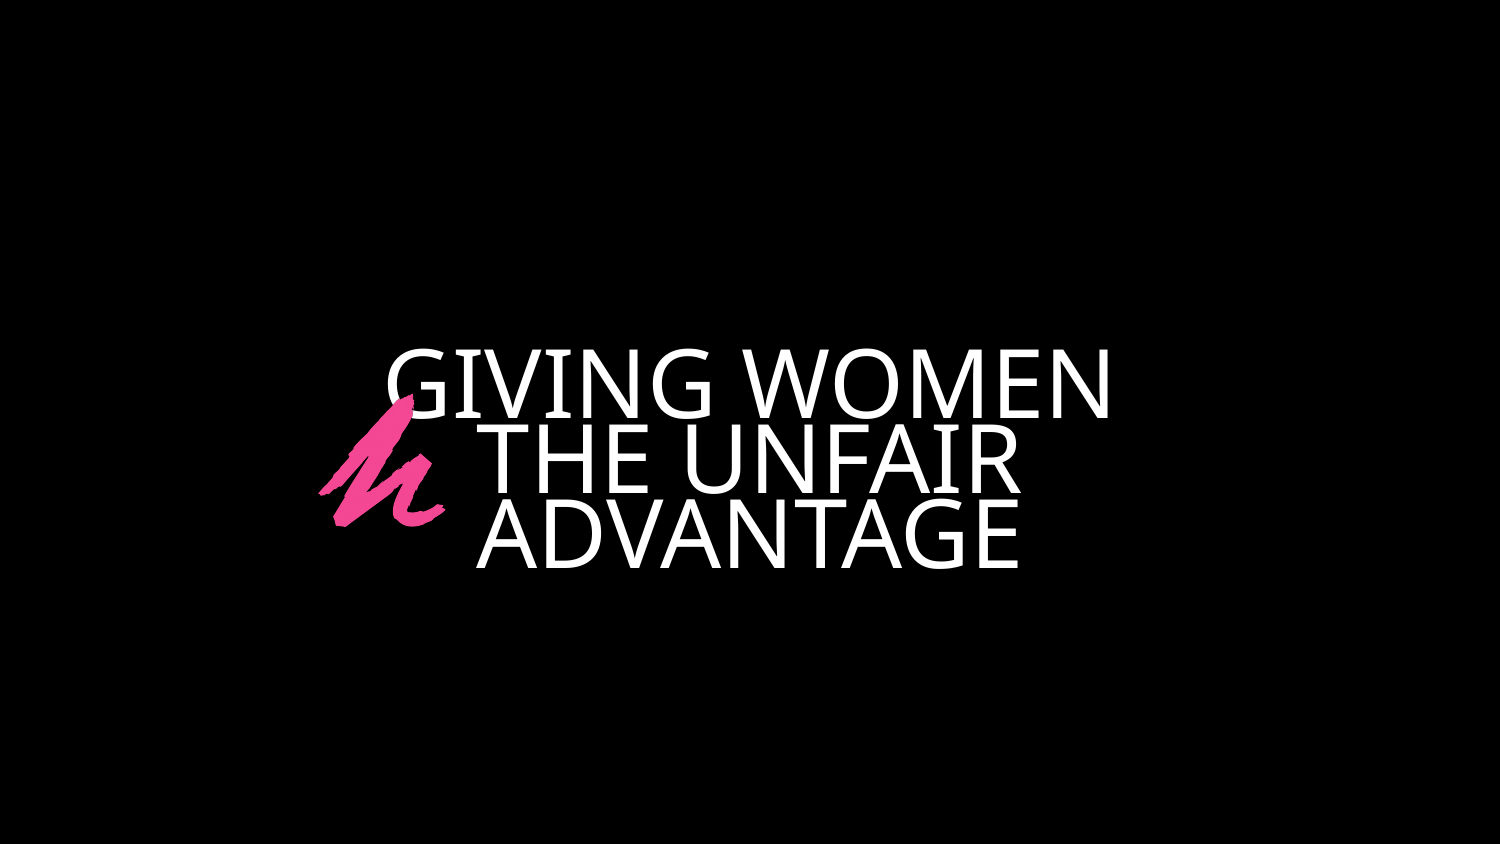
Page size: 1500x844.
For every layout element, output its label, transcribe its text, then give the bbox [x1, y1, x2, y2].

text_box GIVING WOMEN THE UNFAIR ADVANTAGE [305, 358, 1195, 485]
picture [311, 390, 457, 541]
